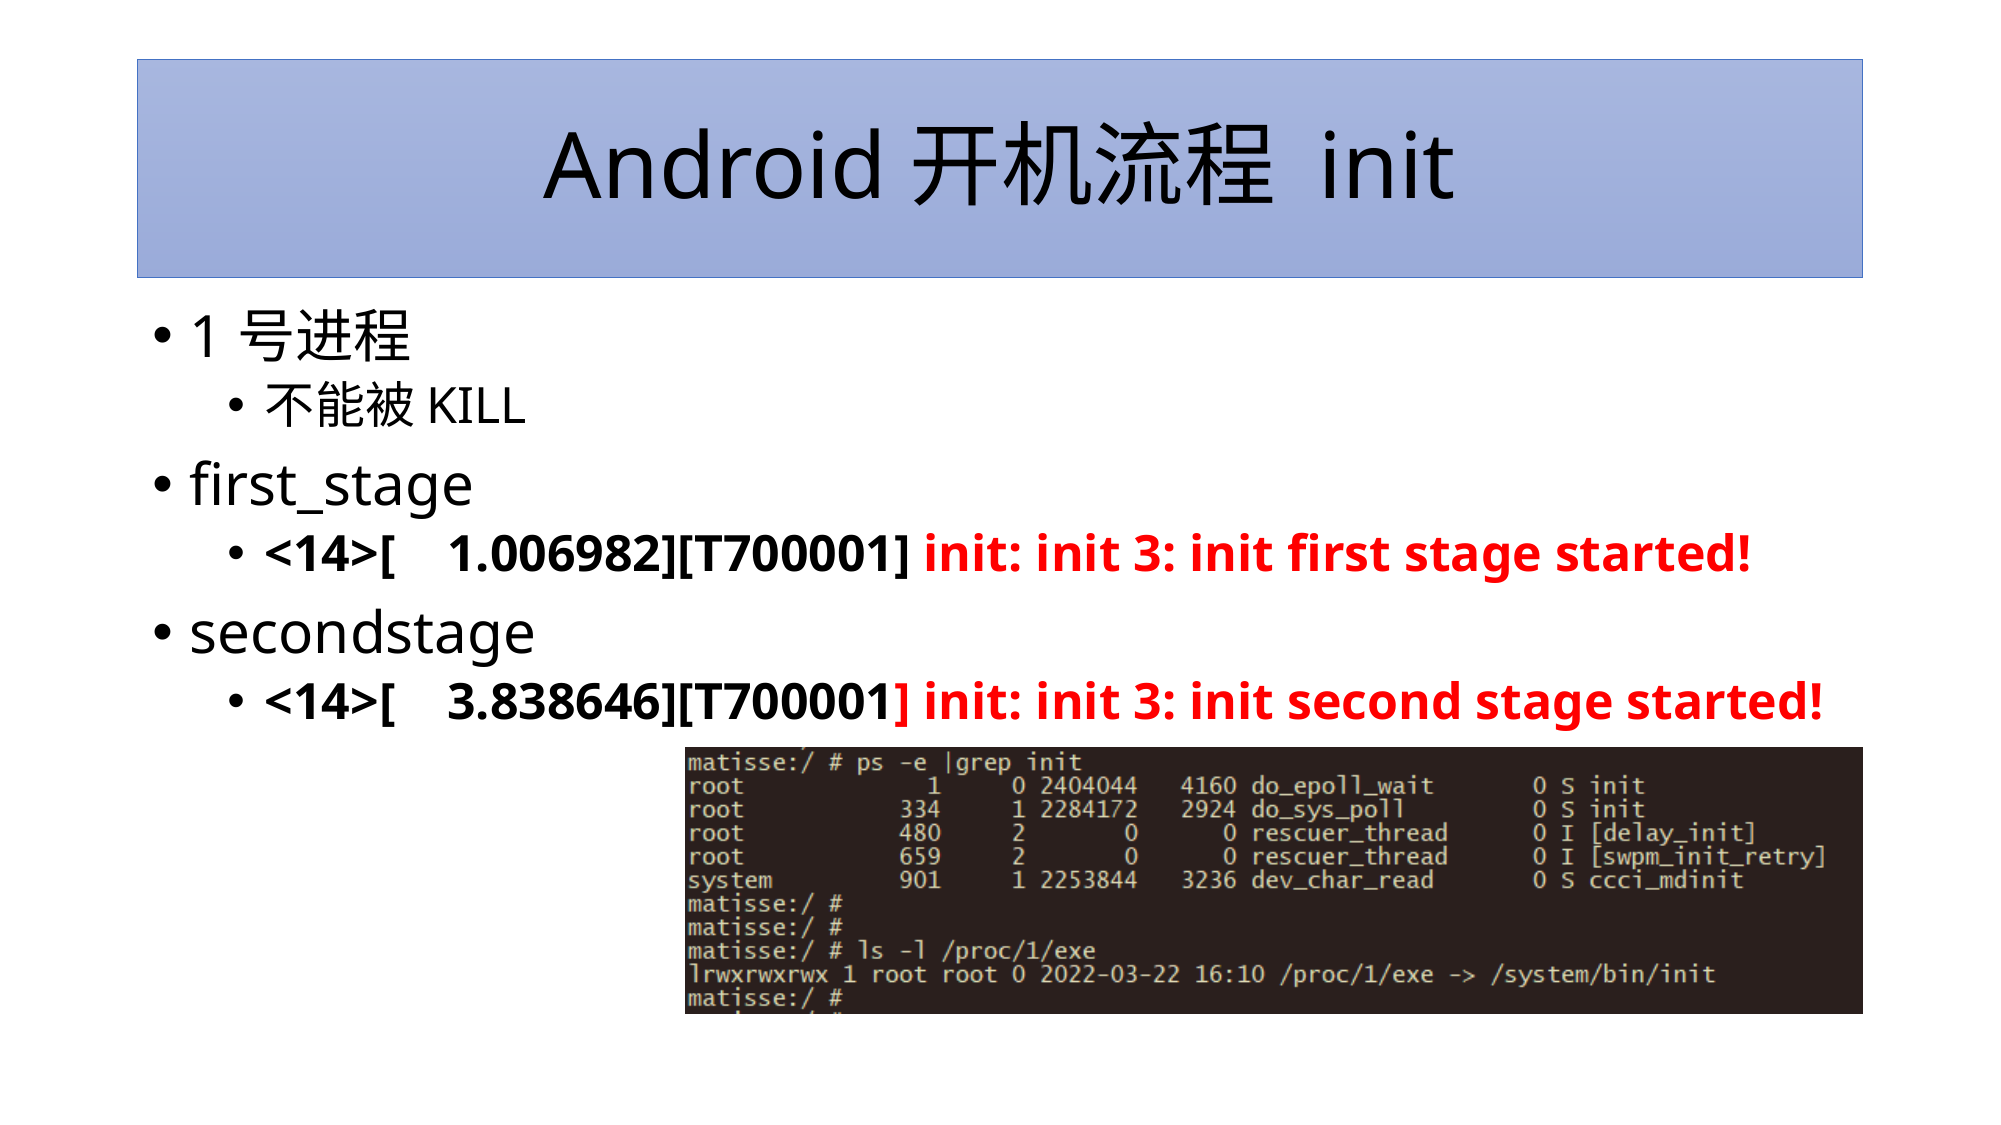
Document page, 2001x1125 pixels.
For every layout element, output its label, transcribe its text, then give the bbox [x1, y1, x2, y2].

title Android开机流程 init [137, 59, 1863, 278]
list 1号进程 不能被KILL first_stage <14>[ 1.006982][T700001] init: init 3: init first stage started! secondstage <14>[ 3.838646][T700001] init: init 3: init second stage started! [137, 299, 1863, 1014]
picture [685, 747, 1863, 1014]
